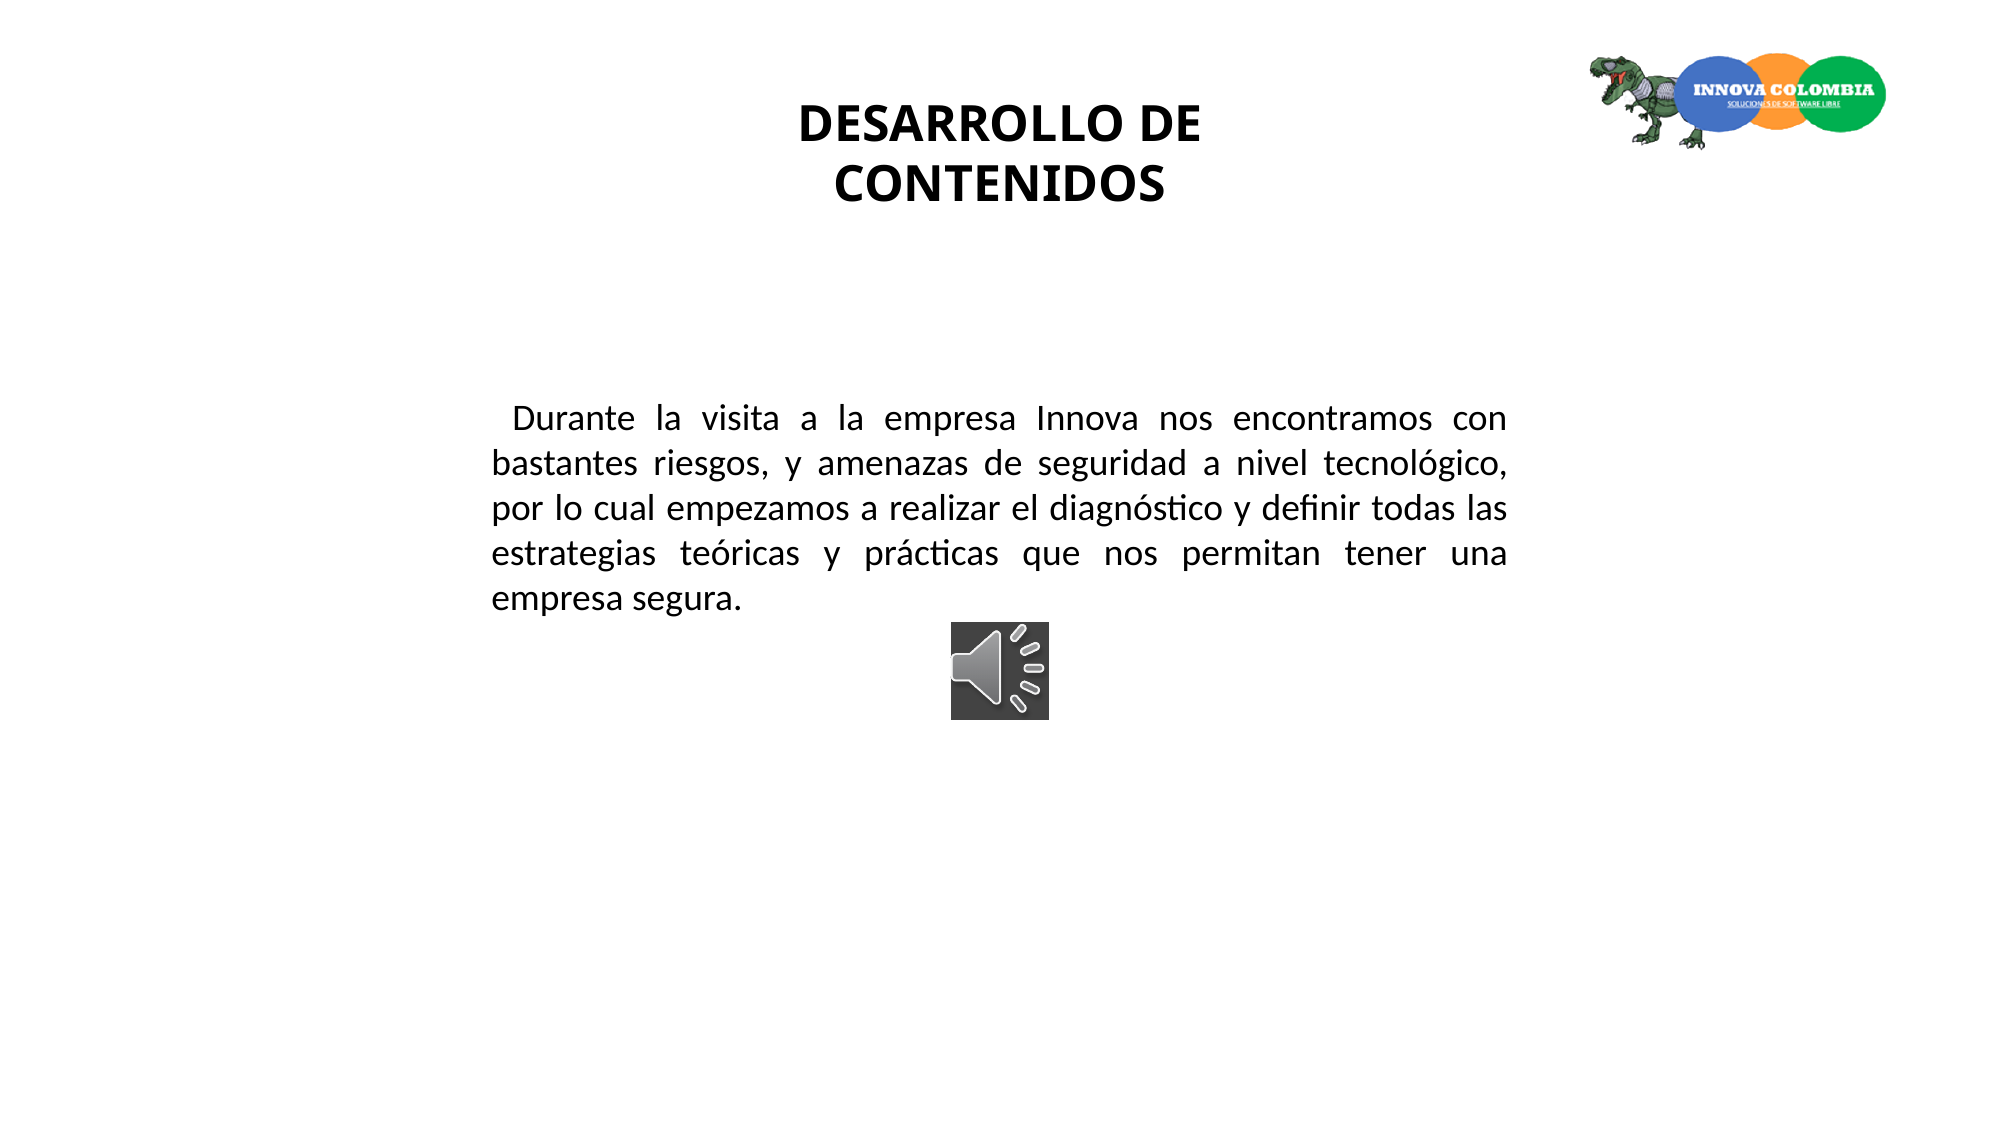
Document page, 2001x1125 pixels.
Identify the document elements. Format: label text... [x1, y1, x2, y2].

text_box Durante la visita a la empresa Innova nos encontramos con bastantes riesgos, y amenazas de seguridad a nivel tecnológico, por lo cual empezamos a realizar el diagnóstico y definir todas las estrategias teóricas y prácticas que nos permitan tener una empresa segura. [476, 385, 1524, 736]
picture [949, 620, 1050, 721]
picture [1573, 48, 1915, 160]
text_box DESARROLLO DE CONTENIDOS [649, 84, 1351, 219]
